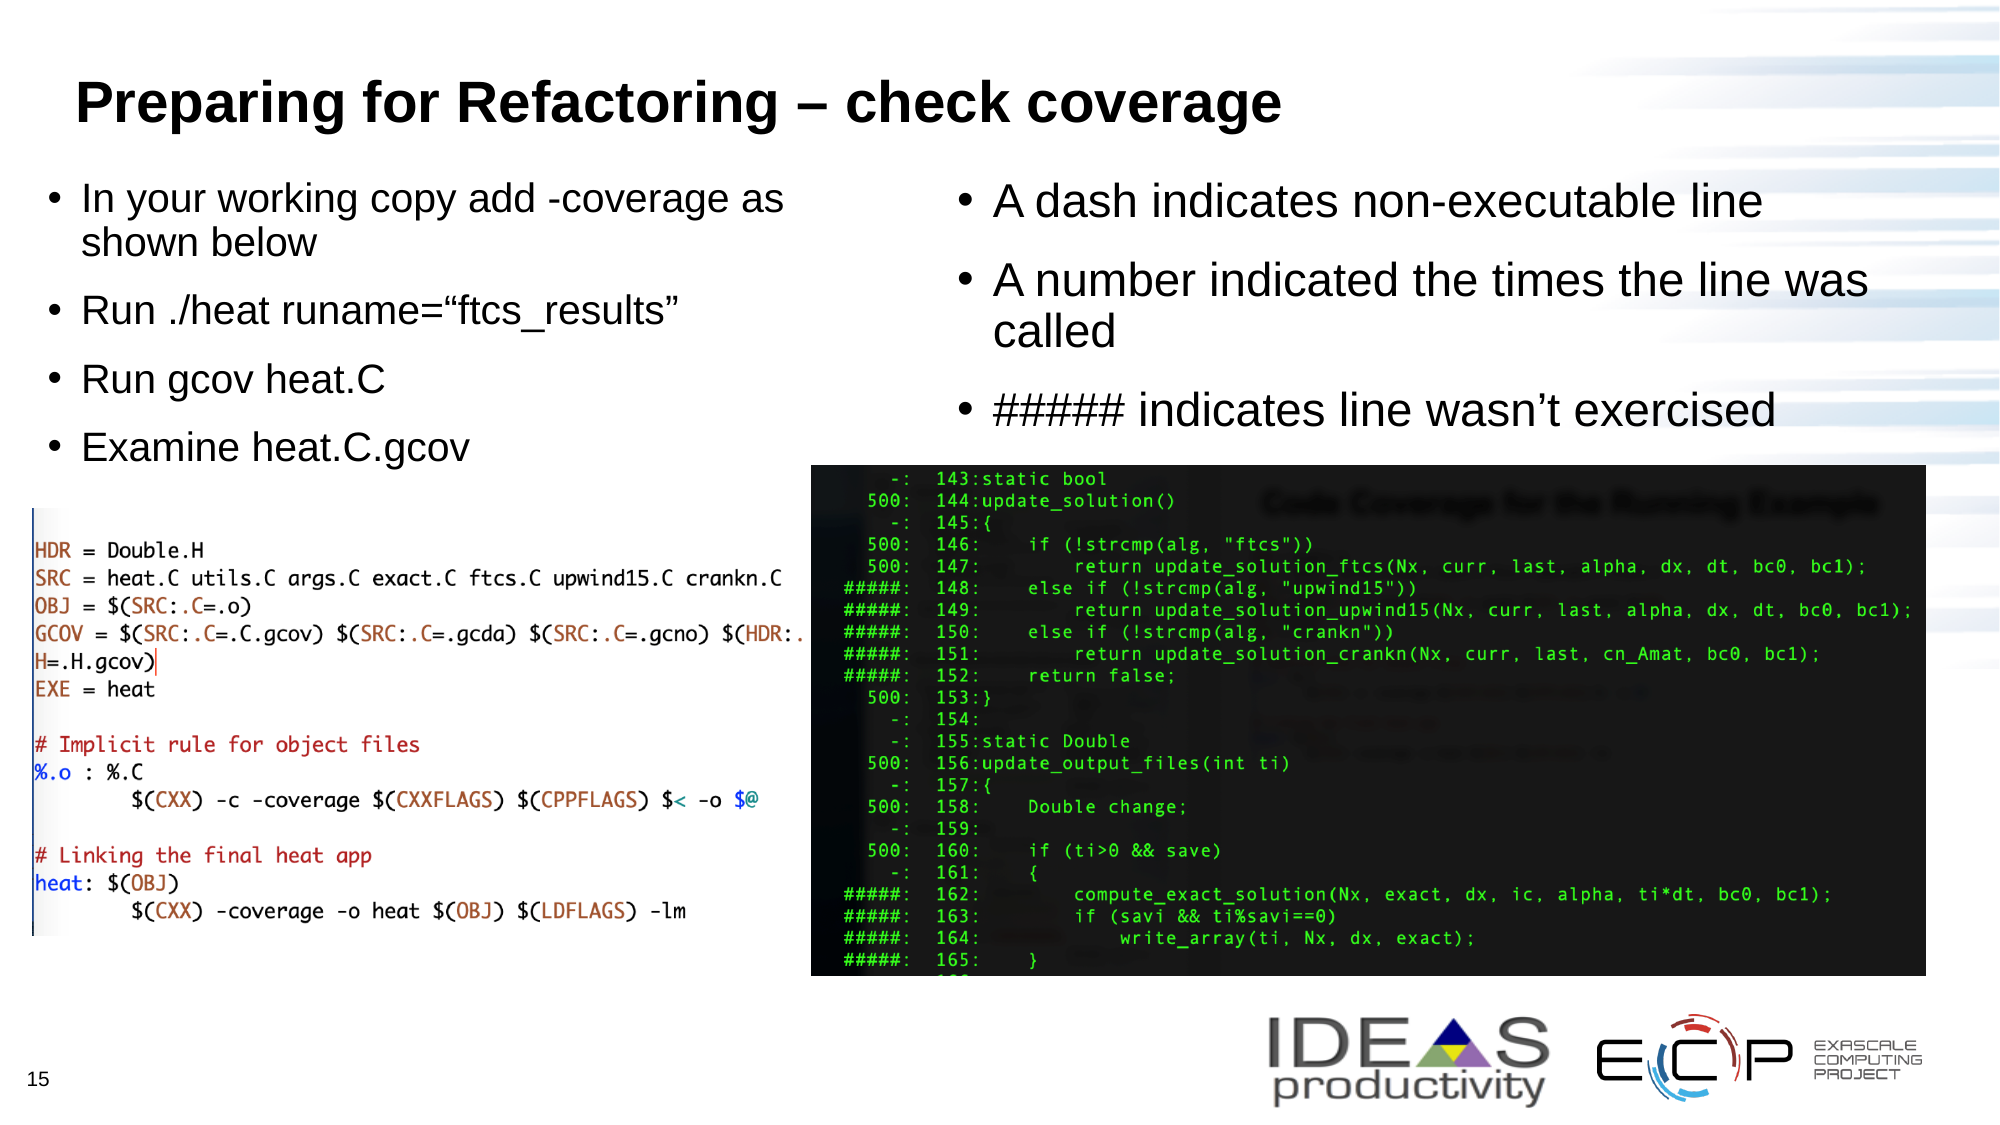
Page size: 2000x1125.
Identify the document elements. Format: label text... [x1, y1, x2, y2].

picture [32, 508, 808, 936]
text_box In your working copy add -coverage as shown below Run ./heat runame=“ftcs_results” Run gcov heat.C Examine heat.C.gcov [32, 169, 854, 479]
title Preparing for Refactoring – check coverage [59, 67, 1926, 218]
picture [1597, 1014, 1922, 1102]
picture [811, 0, 2000, 977]
text_box A dash indicates non-executable line A number indicated the times the line was called ##### indicates line wasn’t exercised [942, 218, 1926, 445]
picture [1257, 1009, 1560, 1115]
